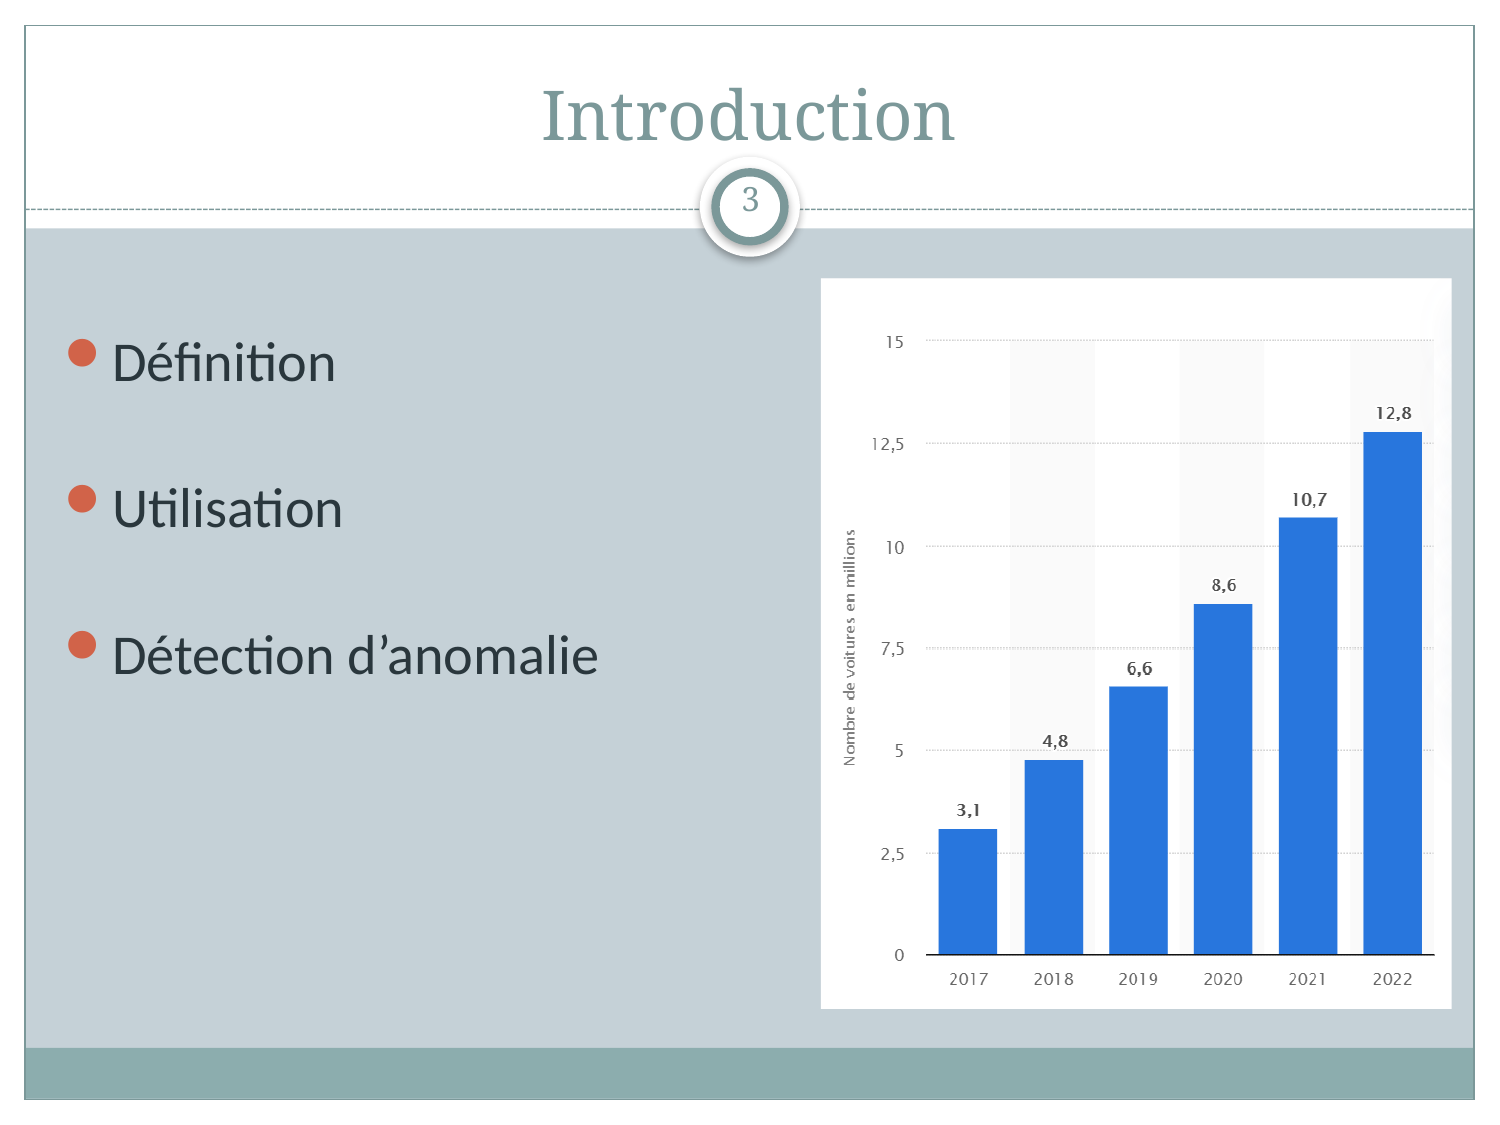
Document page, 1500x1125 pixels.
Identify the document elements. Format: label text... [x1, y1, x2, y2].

text_box 2 [715, 160, 786, 241]
text_box Définition Utilisation Détection d’anomalie [49, 250, 1445, 1001]
picture [820, 278, 1452, 1009]
text_box Introduction [49, 37, 1450, 162]
